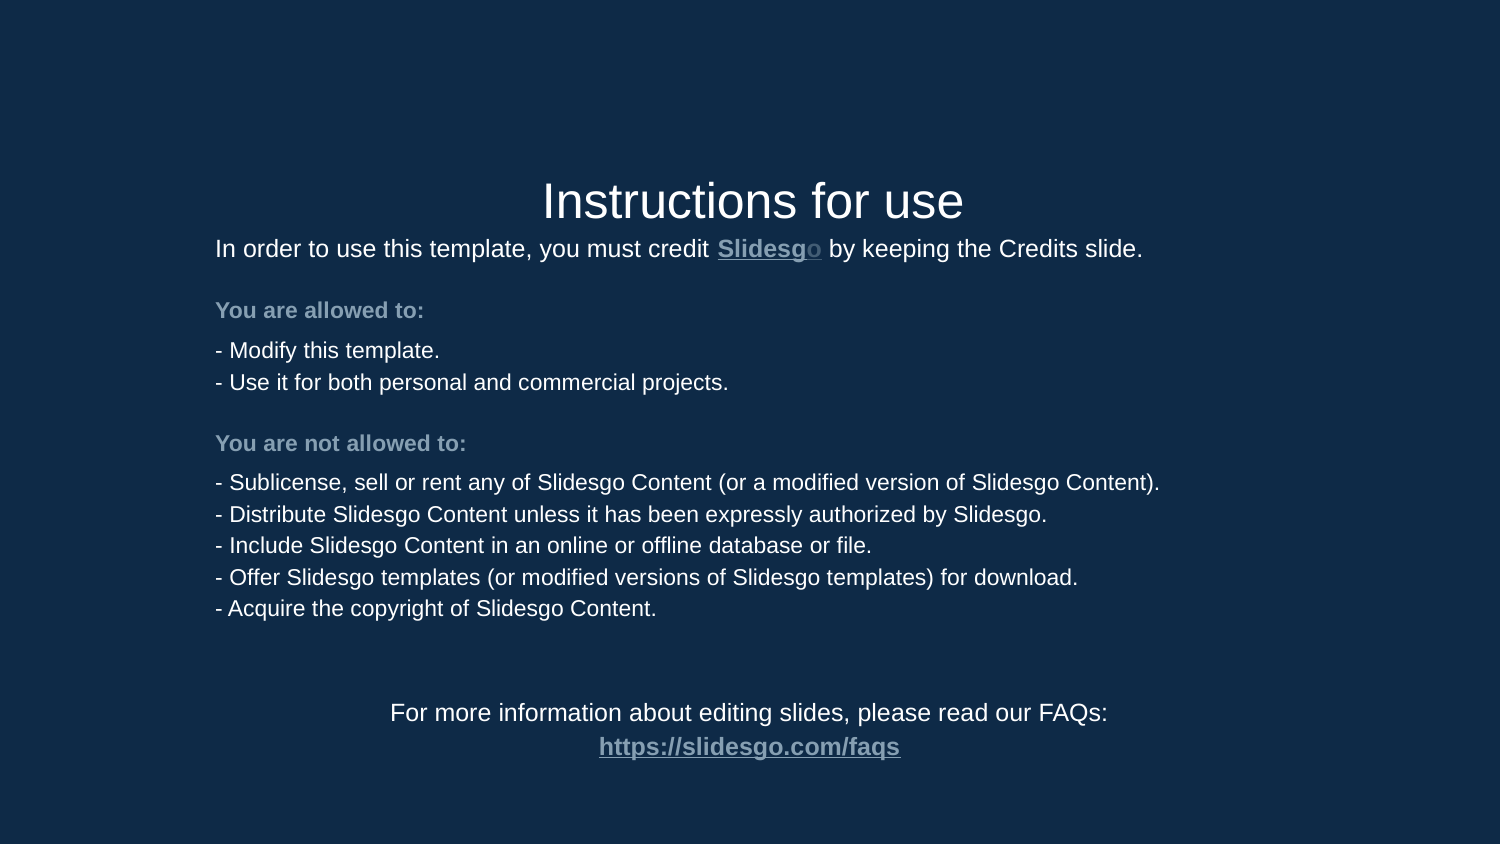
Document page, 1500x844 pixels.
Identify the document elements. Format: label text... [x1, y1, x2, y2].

list In order to use this template, you must credit Slidesgo by keeping the Credits slide. You are allowed to: - Modify this template. - Use it for both personal and commercial projects. You are not allowed to: - Sublicense, sell or rent any of Slidesgo Content (or a modified version of Slidesgo Content). - Distribute Slidesgo Content unless it has been expressly authorized by Slidesgo. - Include Slidesgo Content in an online or offline database or file. - Offer Slidesgo templates (or modified versions of Slidesgo templates) for download. - Acquire the copyright of Slidesgo Content. [200, 213, 1357, 286]
list For more information about editing slides, please read our FAQs: https://slidesgo.com/faqs [171, 676, 1328, 749]
title Instructions for use [175, 153, 1332, 233]
